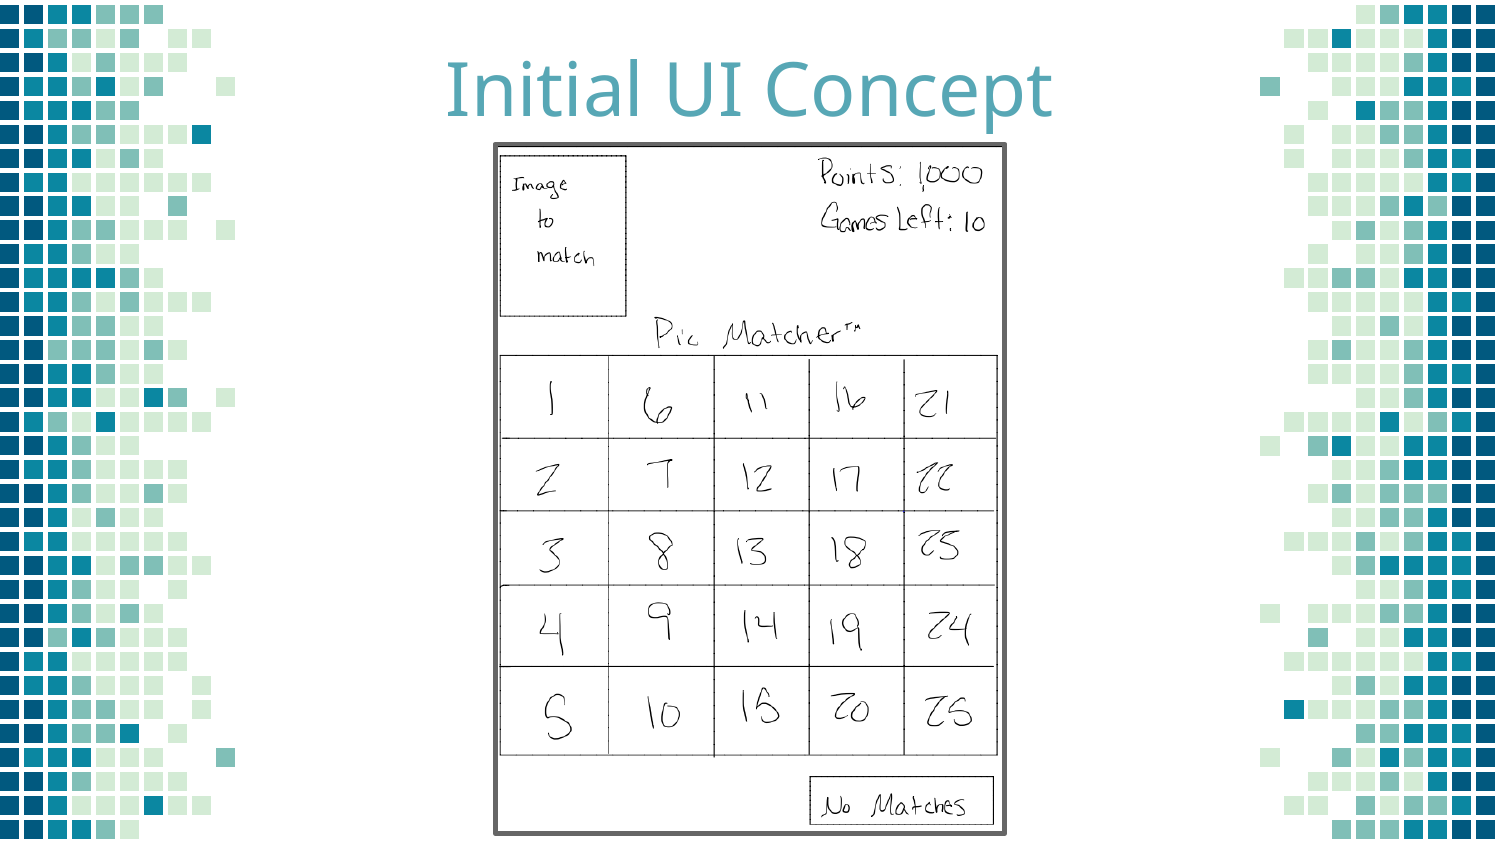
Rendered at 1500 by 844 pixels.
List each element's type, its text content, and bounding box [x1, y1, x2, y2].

title Initial UI Concept [369, 5, 1131, 147]
picture [497, 146, 1003, 832]
